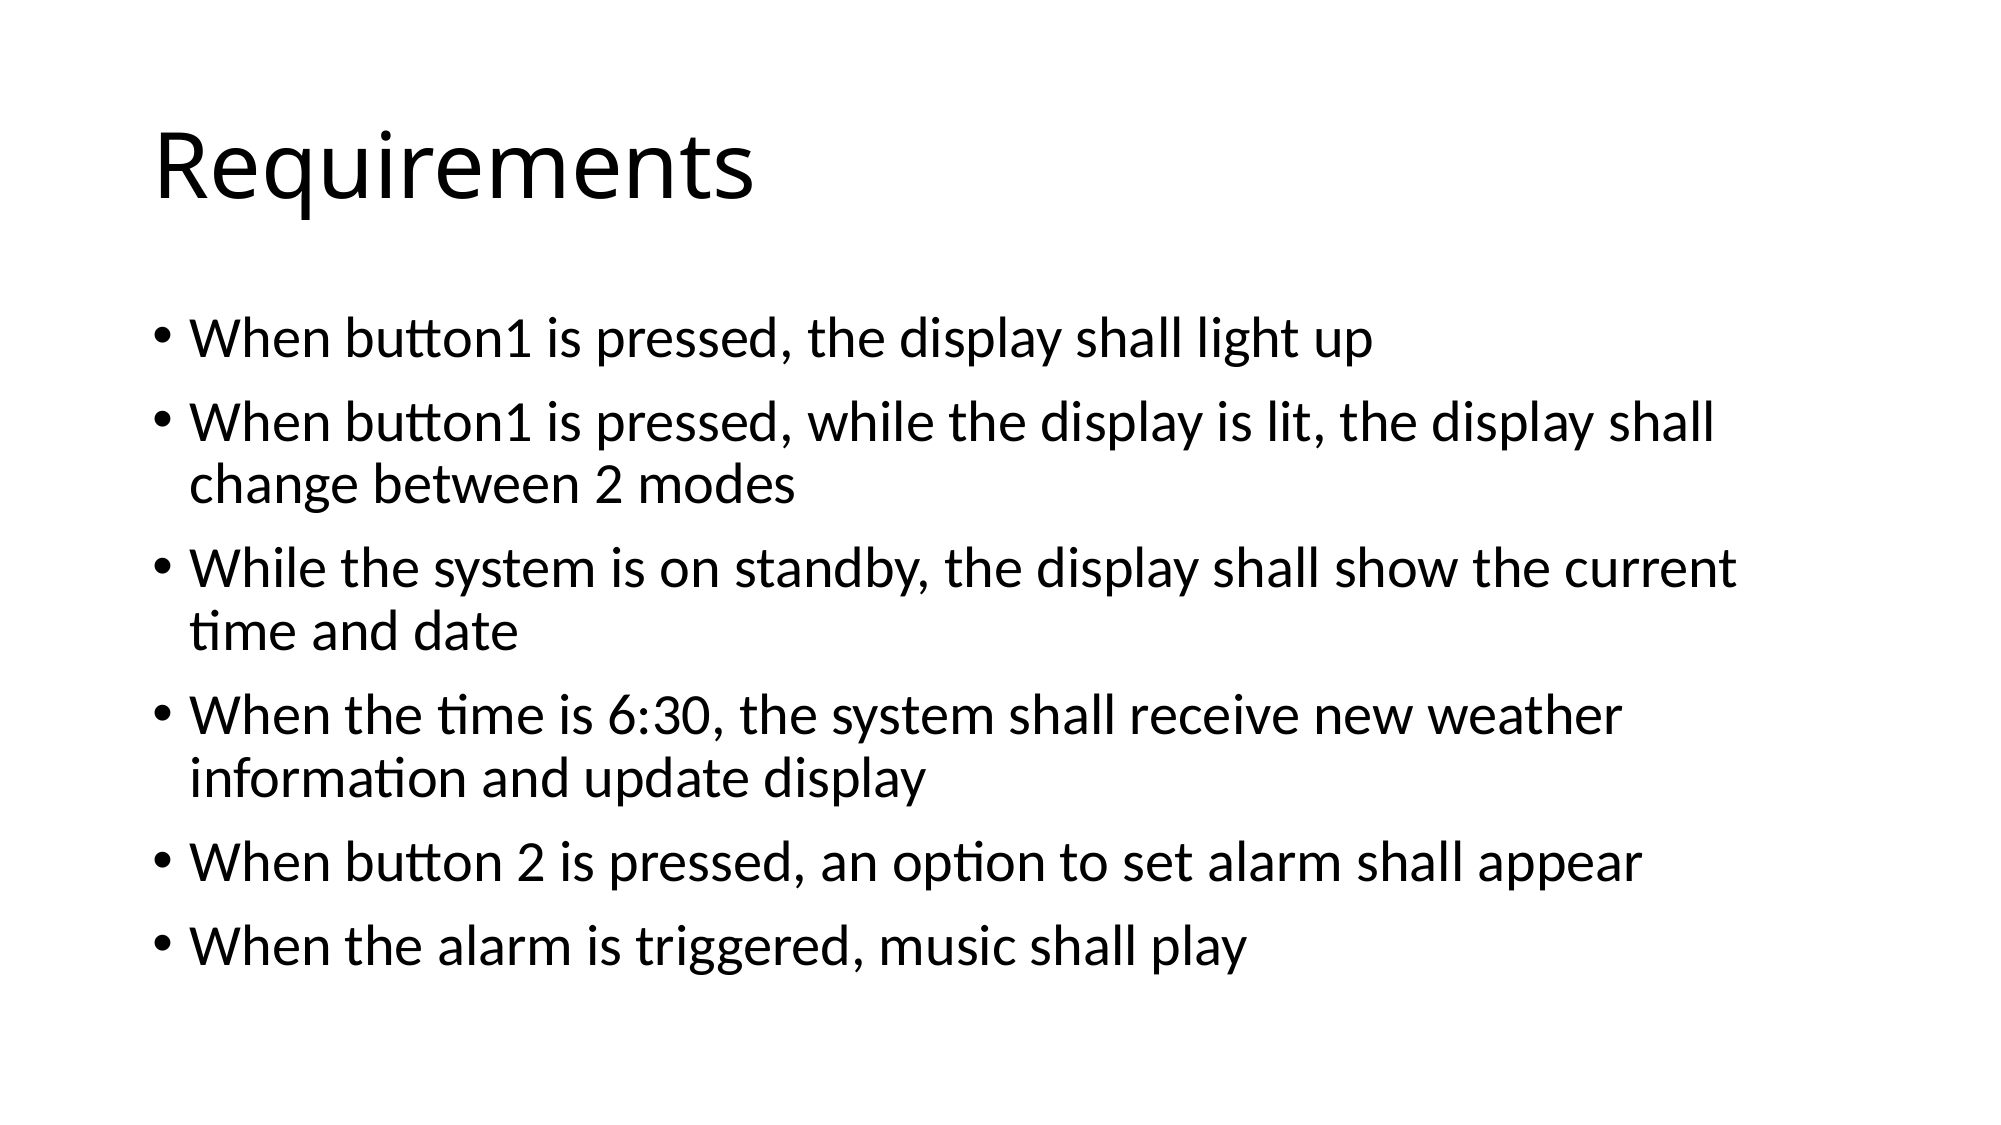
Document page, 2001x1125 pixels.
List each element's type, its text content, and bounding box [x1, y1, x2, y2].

title Requirements [137, 59, 1863, 278]
list When button1 is pressed, the display shall light up When button1 is pressed, while the display is lit, the display shall change between 2 modes While the system is on standby, the display shall show the current time and date When the time is 6:30, the system shall receive new weather information and update display When button 2 is pressed, an option to set alarm shall appear When the alarm is triggered, music shall play [137, 299, 1863, 1014]
